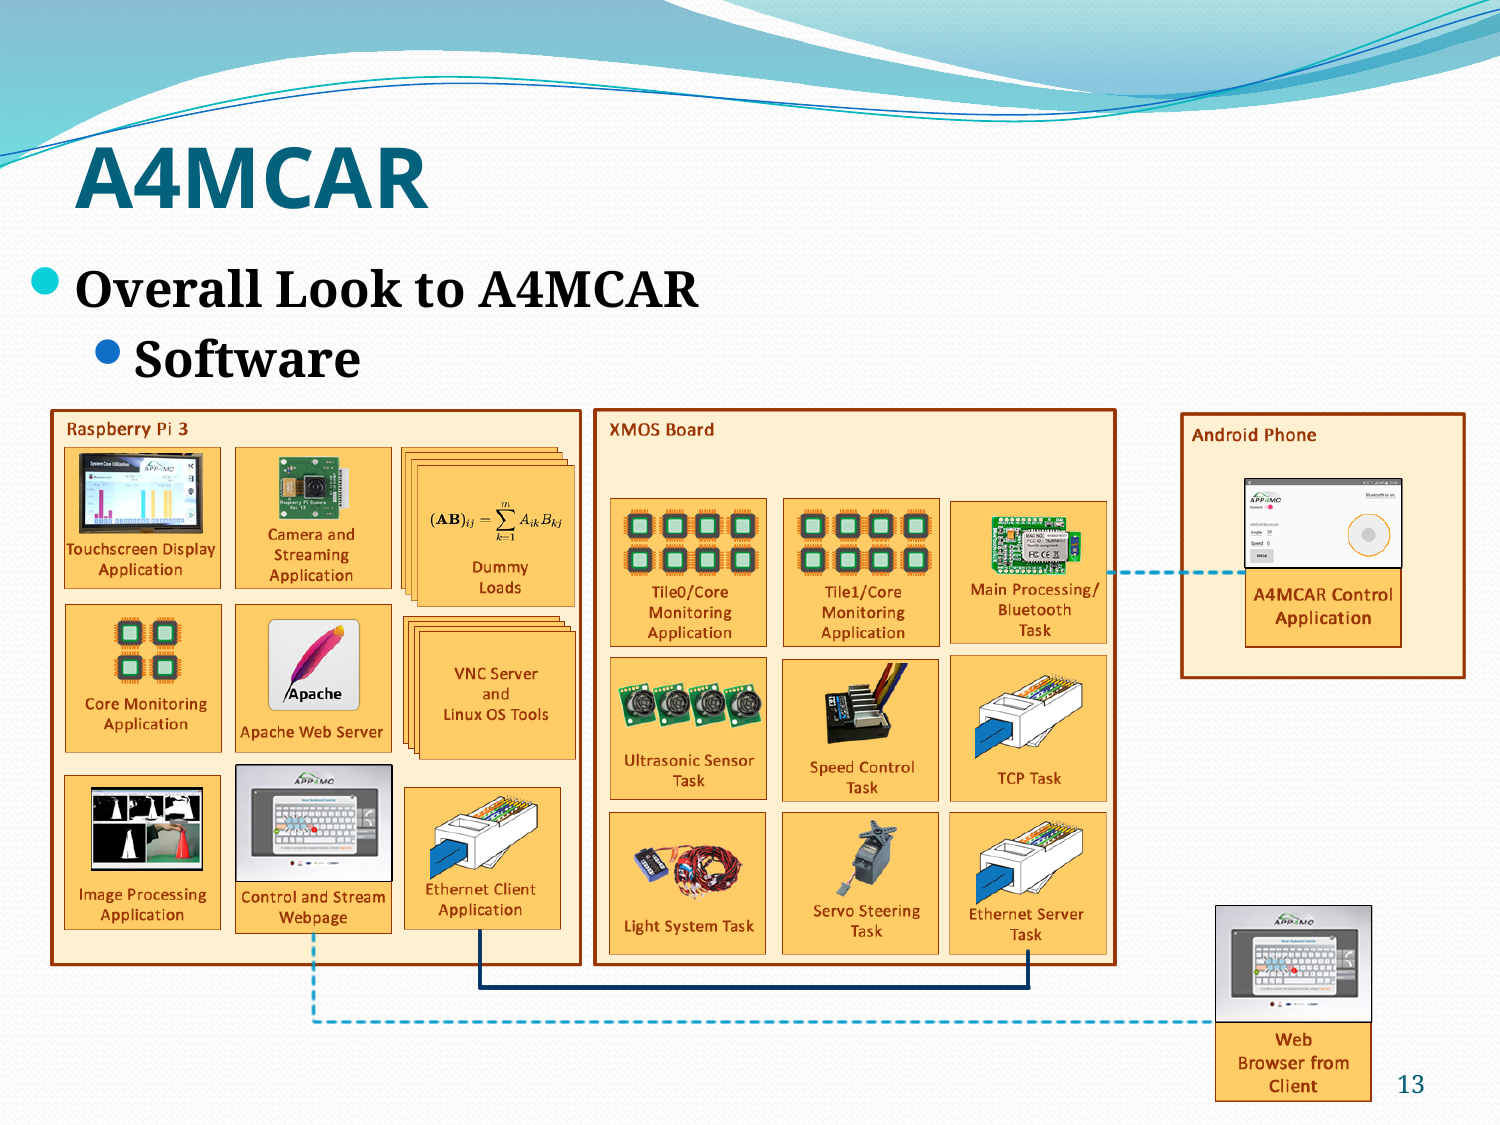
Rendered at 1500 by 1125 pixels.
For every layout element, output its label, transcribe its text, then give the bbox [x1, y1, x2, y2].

picture [43, 399, 1476, 1113]
list Overall Look to A4MCAR Software [12, 249, 913, 1075]
title A4MCAR [75, 115, 1425, 225]
